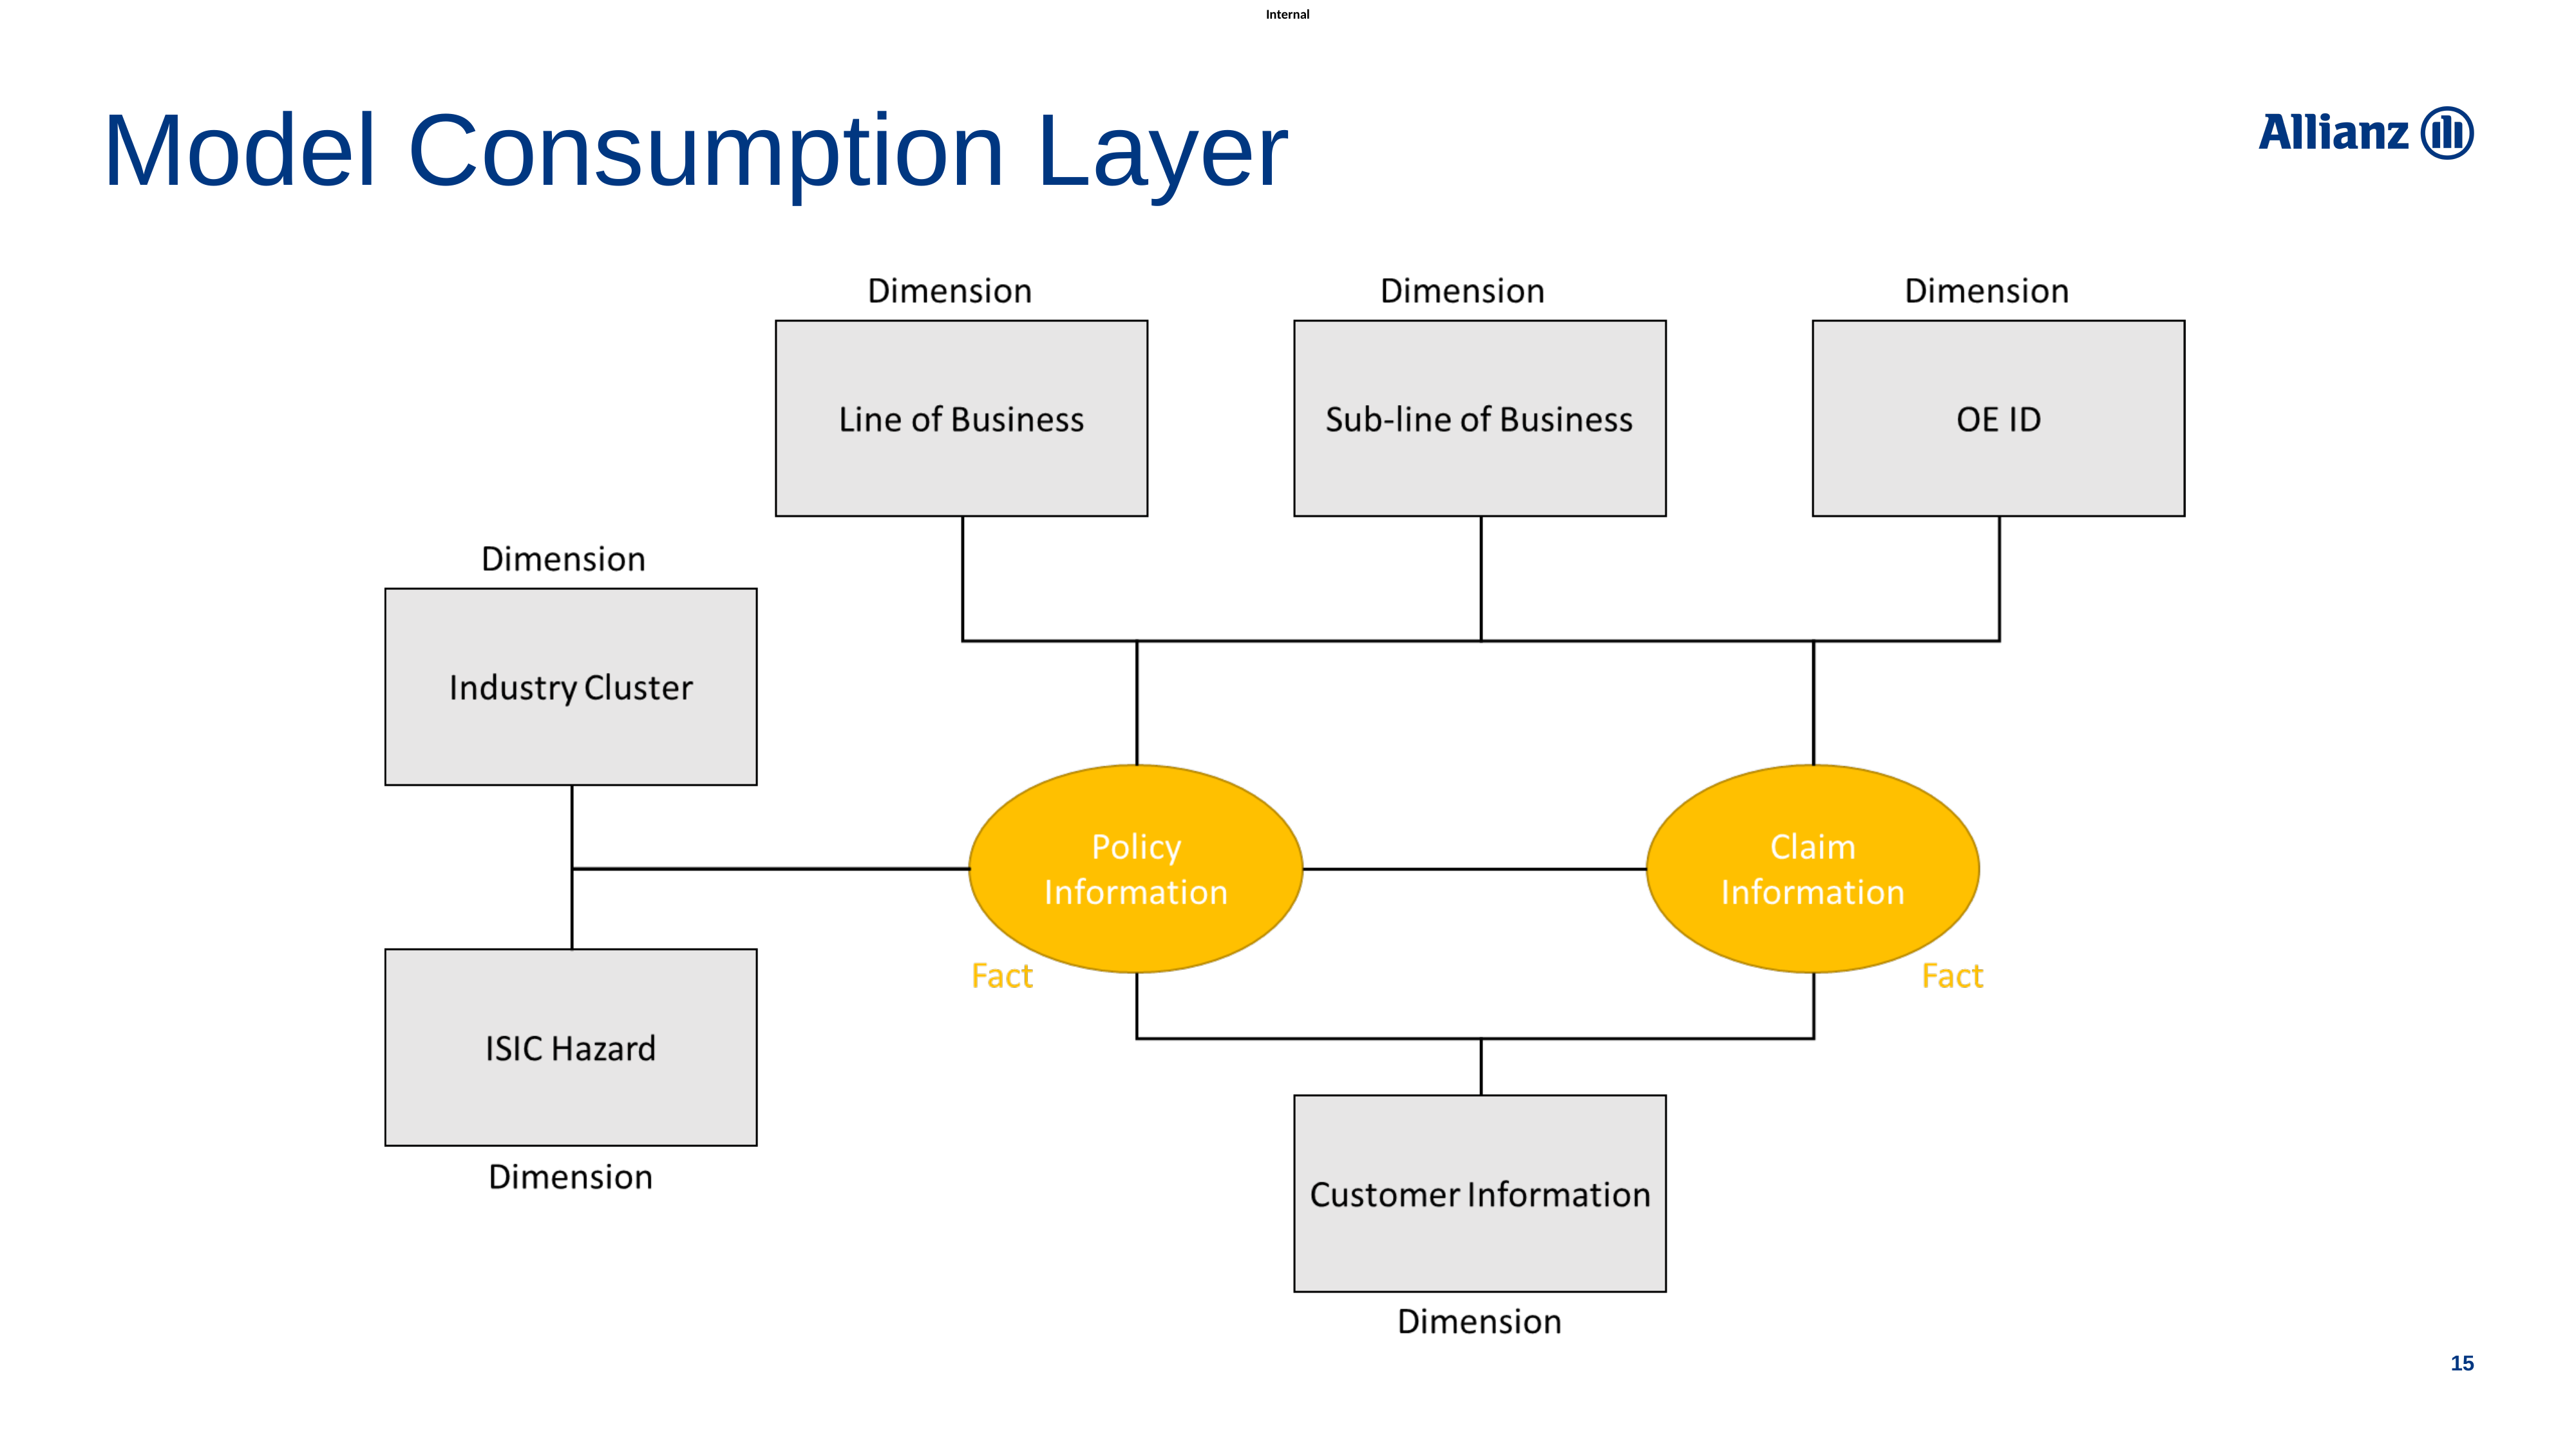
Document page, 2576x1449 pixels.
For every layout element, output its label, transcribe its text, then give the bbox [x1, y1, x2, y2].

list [384, 254, 2186, 1367]
title Model Consumption Layer [101, 103, 2072, 291]
picture [2259, 106, 2474, 160]
slide_number 15 [2418, 1346, 2475, 1377]
